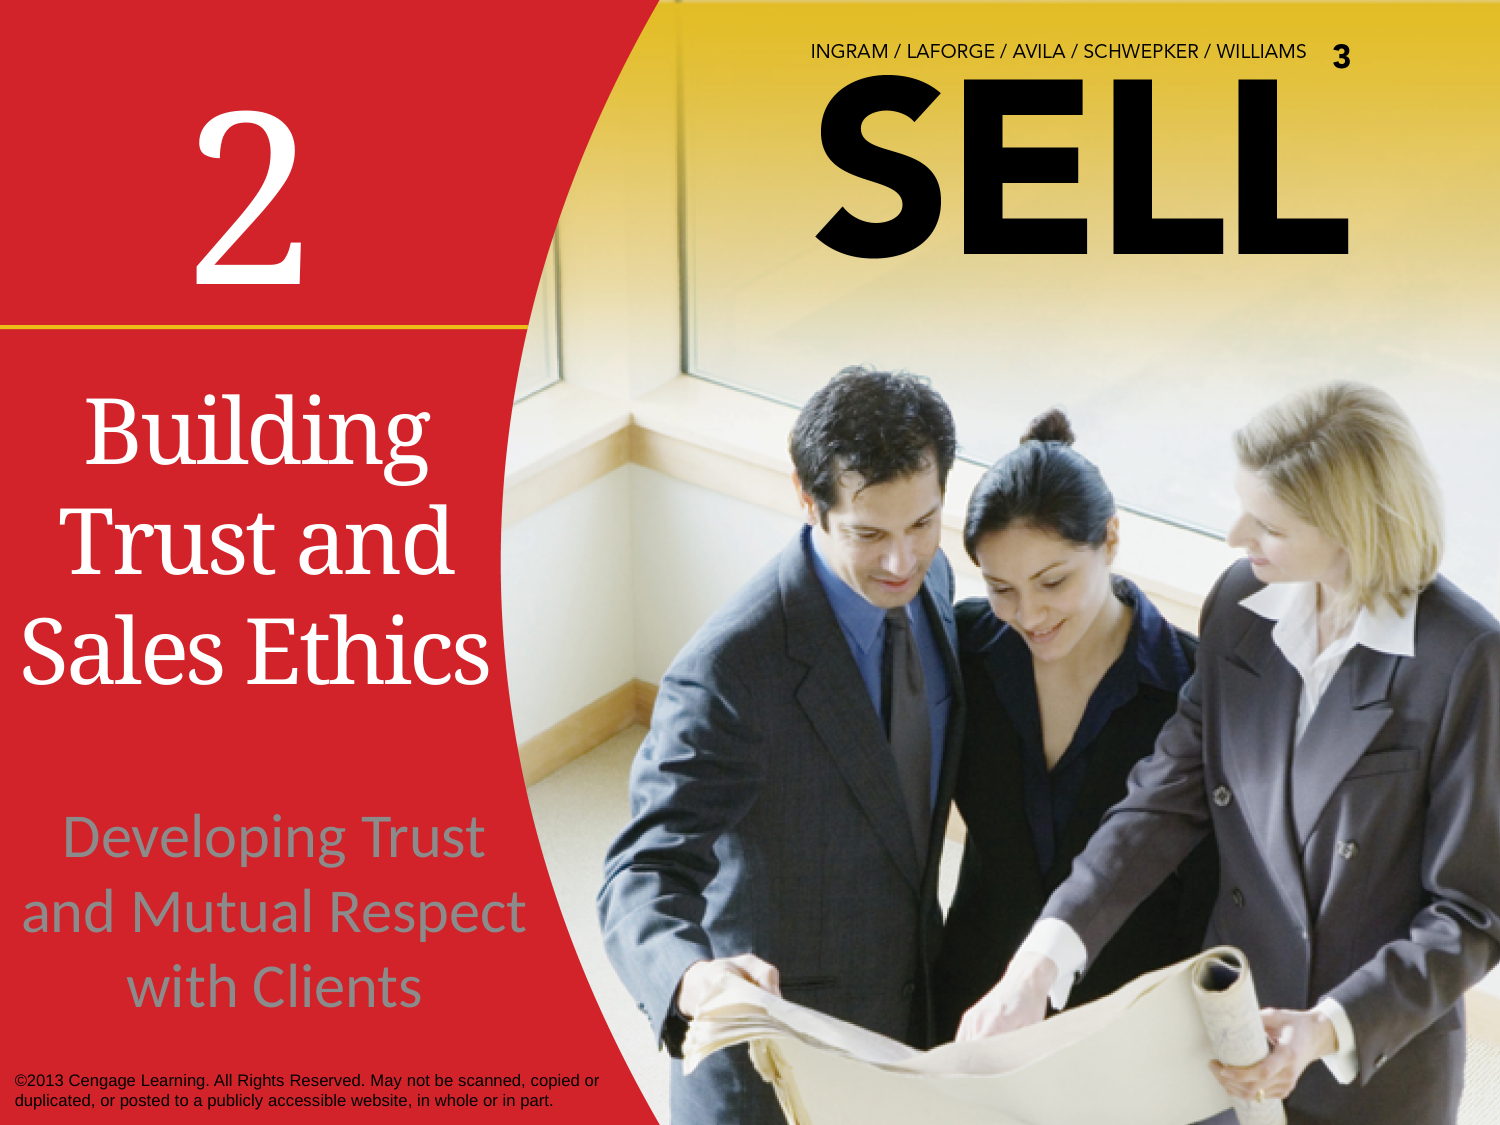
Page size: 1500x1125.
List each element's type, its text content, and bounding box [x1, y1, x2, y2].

subtitle Developing Trust and Mutual Respect with Clients [0, 787, 550, 1038]
title Building Trust and Sales Ethics [0, 371, 513, 750]
picture [0, 0, 1500, 1125]
list 2 [0, 6, 519, 371]
